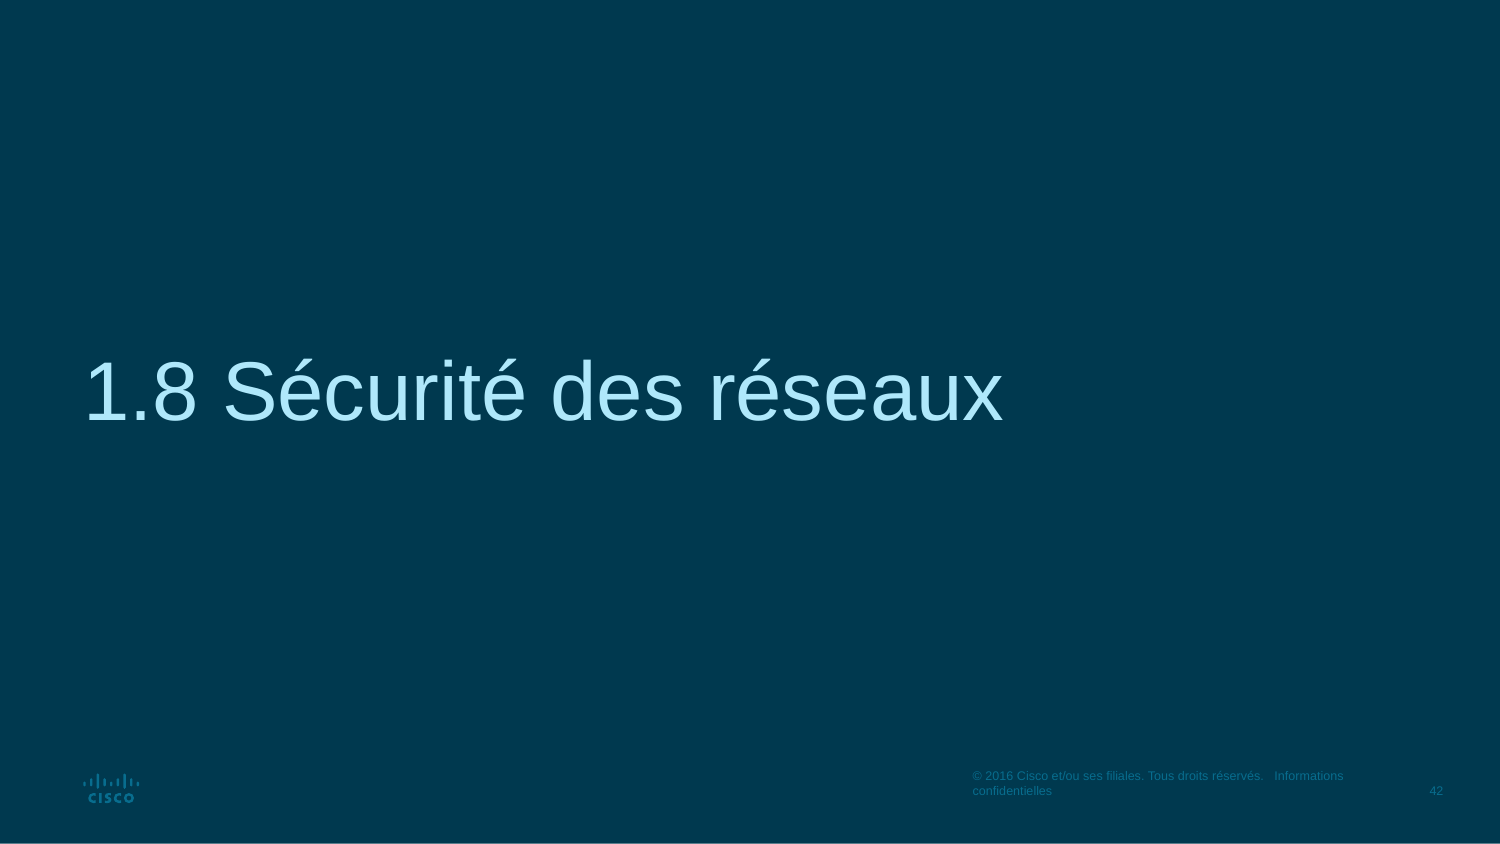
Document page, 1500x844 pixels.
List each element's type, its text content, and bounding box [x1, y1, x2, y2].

title 1.8 Sécurité des réseaux [68, 150, 1419, 446]
